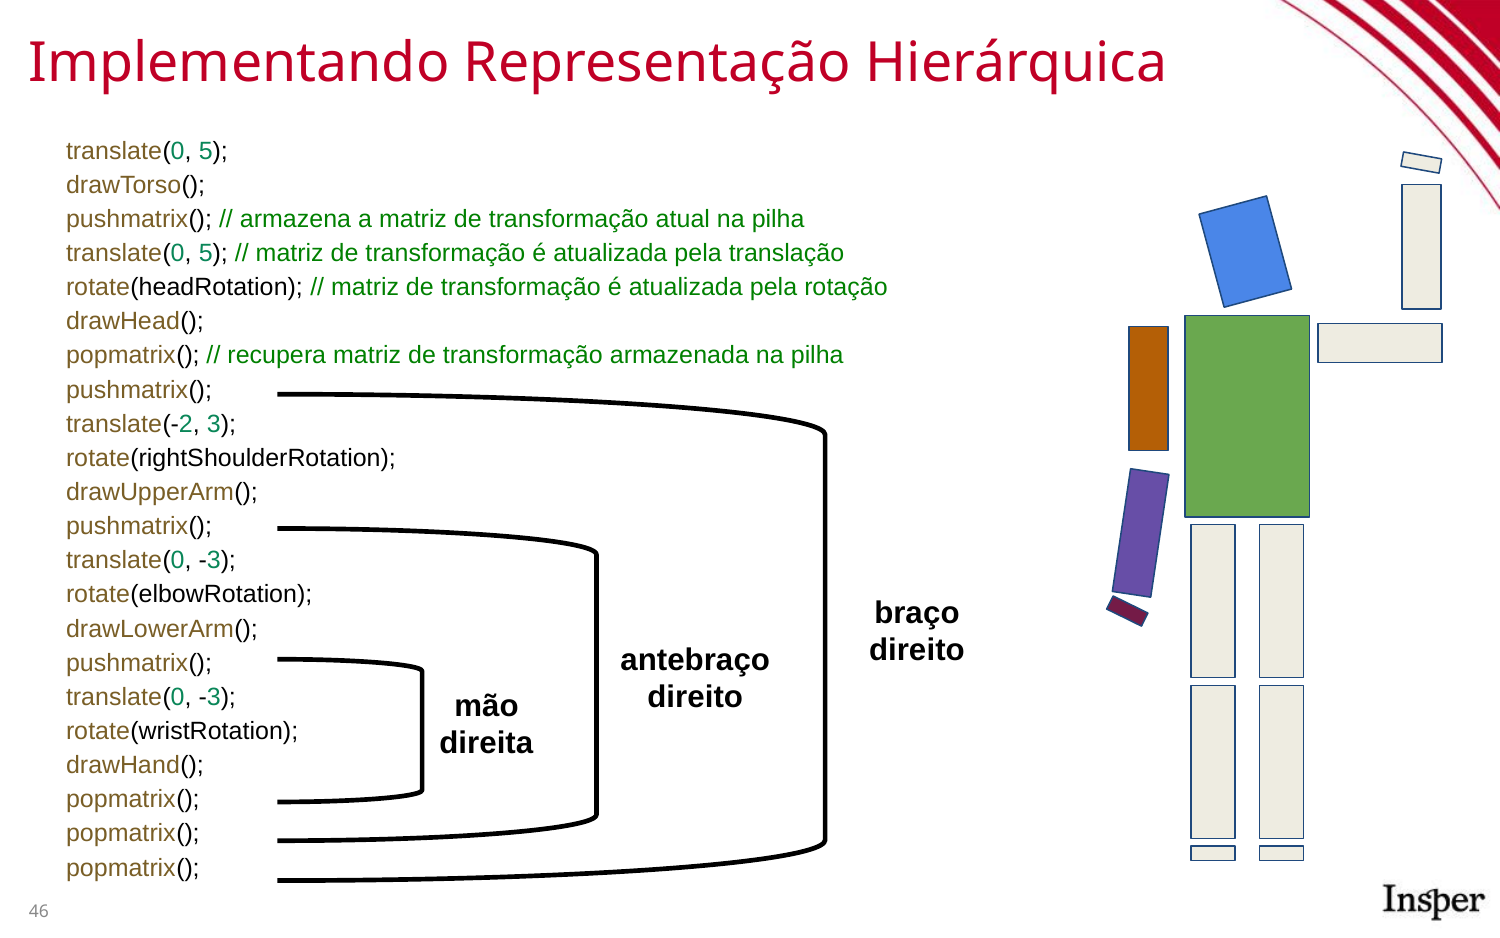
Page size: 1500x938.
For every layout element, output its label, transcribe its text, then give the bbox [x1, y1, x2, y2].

text_box [1112, 468, 1169, 598]
list translate(0, 5); drawTorso(); pushmatrix(); // armazena a matriz de transformação atual na pilha translate(0, 5); // matriz de transformação é atualizada pela translação rotate(headRotation); // matriz de transformação é atualizada pela rotação drawHead(); popmatrix(); // recupera matriz de transformação armazenada na pilha pushmatrix(); translate(-2, 3); rotate(rightShoulderRotation); drawUpperArm(); pushmatrix(); translate(0, -3); rotate(elbowRotation); drawLowerArm(); pushmatrix(); translate(0, -3); rotate(wristRotation); drawHand(); popmatrix(); popmatrix(); popmatrix(); [51, 126, 1049, 888]
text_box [277, 393, 1012, 881]
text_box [277, 658, 559, 803]
title Implementando Representação Hierárquica [13, 18, 1397, 104]
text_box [277, 528, 791, 841]
text_box [1128, 326, 1168, 451]
slide_number 46 [0, 887, 78, 938]
text_box [1106, 595, 1148, 627]
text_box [1190, 151, 1443, 861]
picture [249, 0, 1500, 938]
